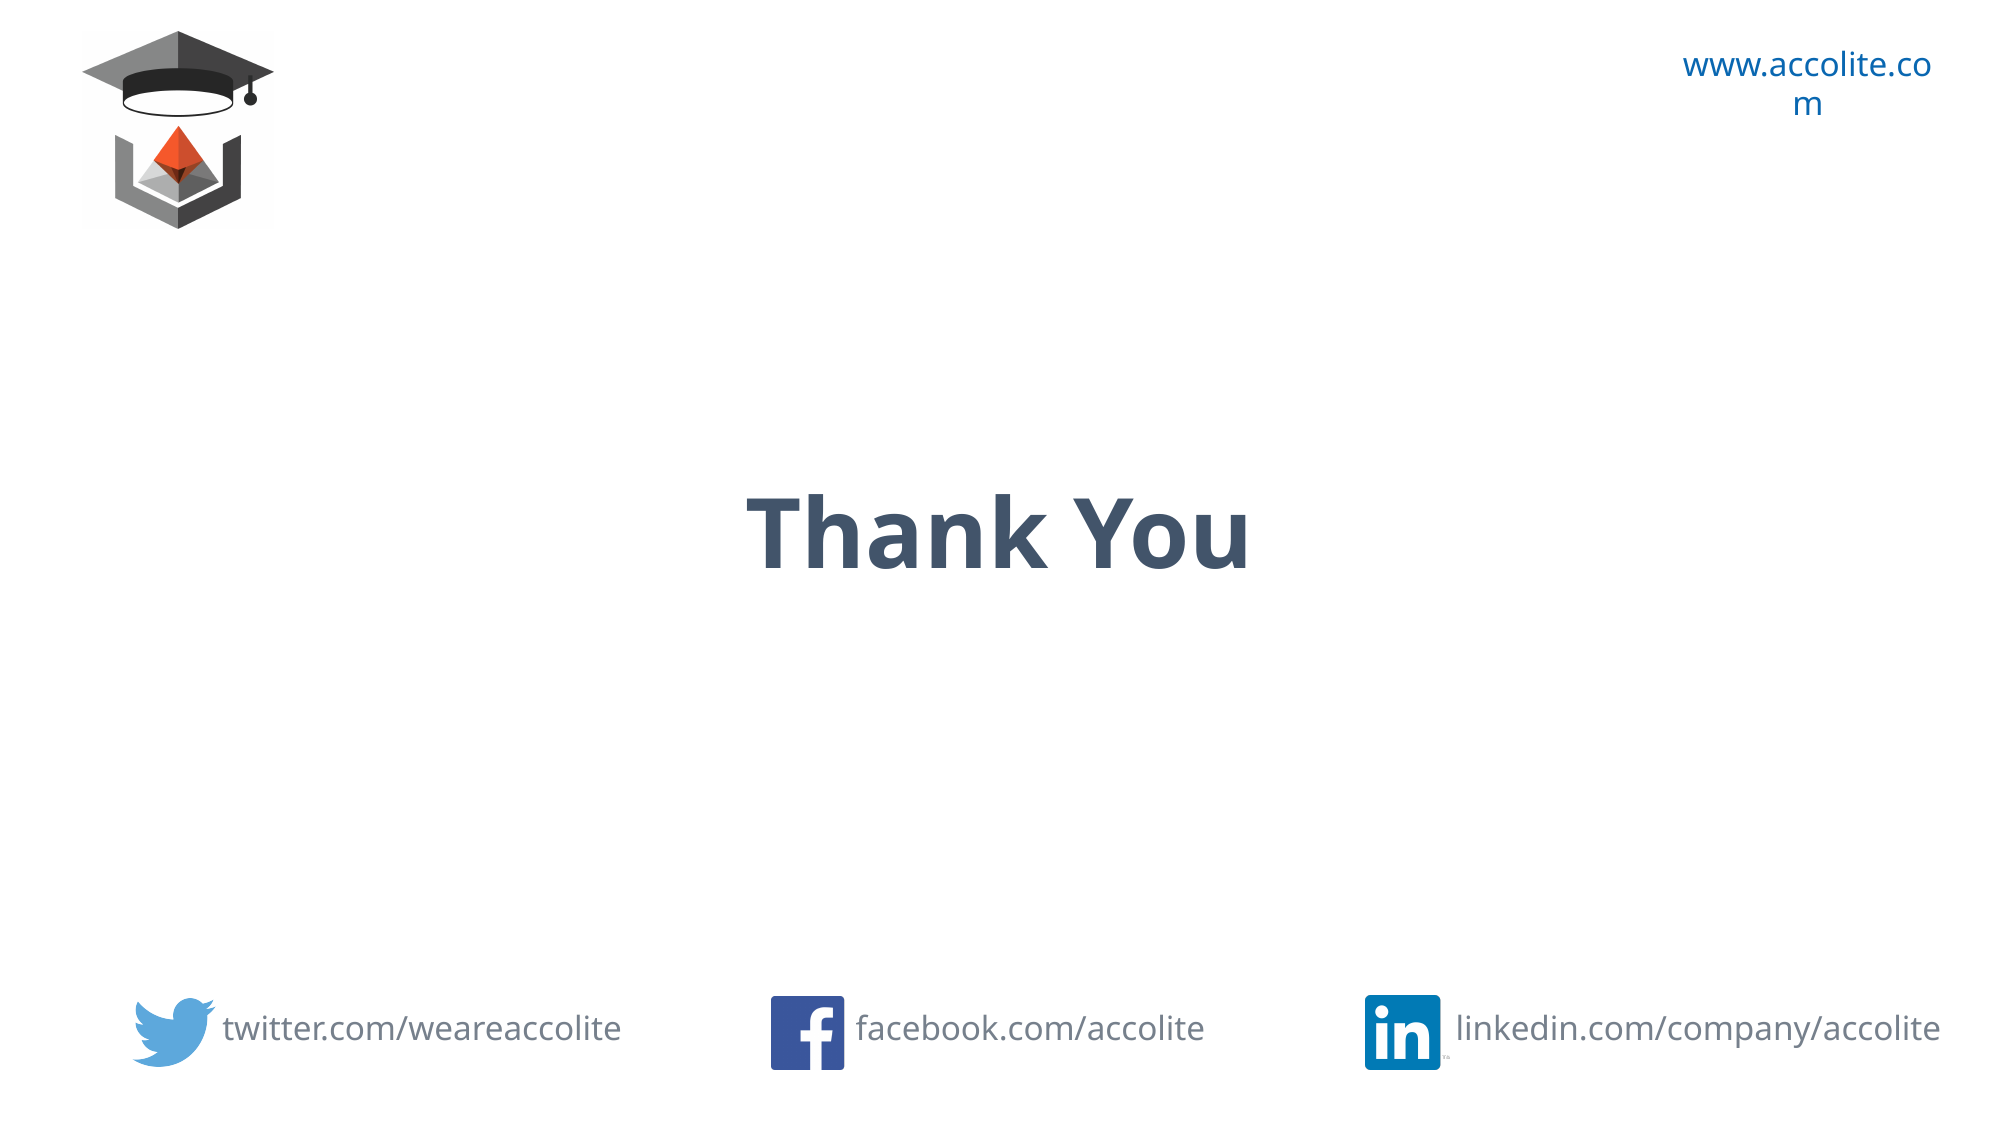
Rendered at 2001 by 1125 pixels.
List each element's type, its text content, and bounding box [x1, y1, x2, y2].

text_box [131, 986, 2000, 1079]
text_box www.accolite.com [1649, 22, 1967, 81]
text_box Thank You [548, 451, 1452, 674]
picture [82, 31, 274, 229]
